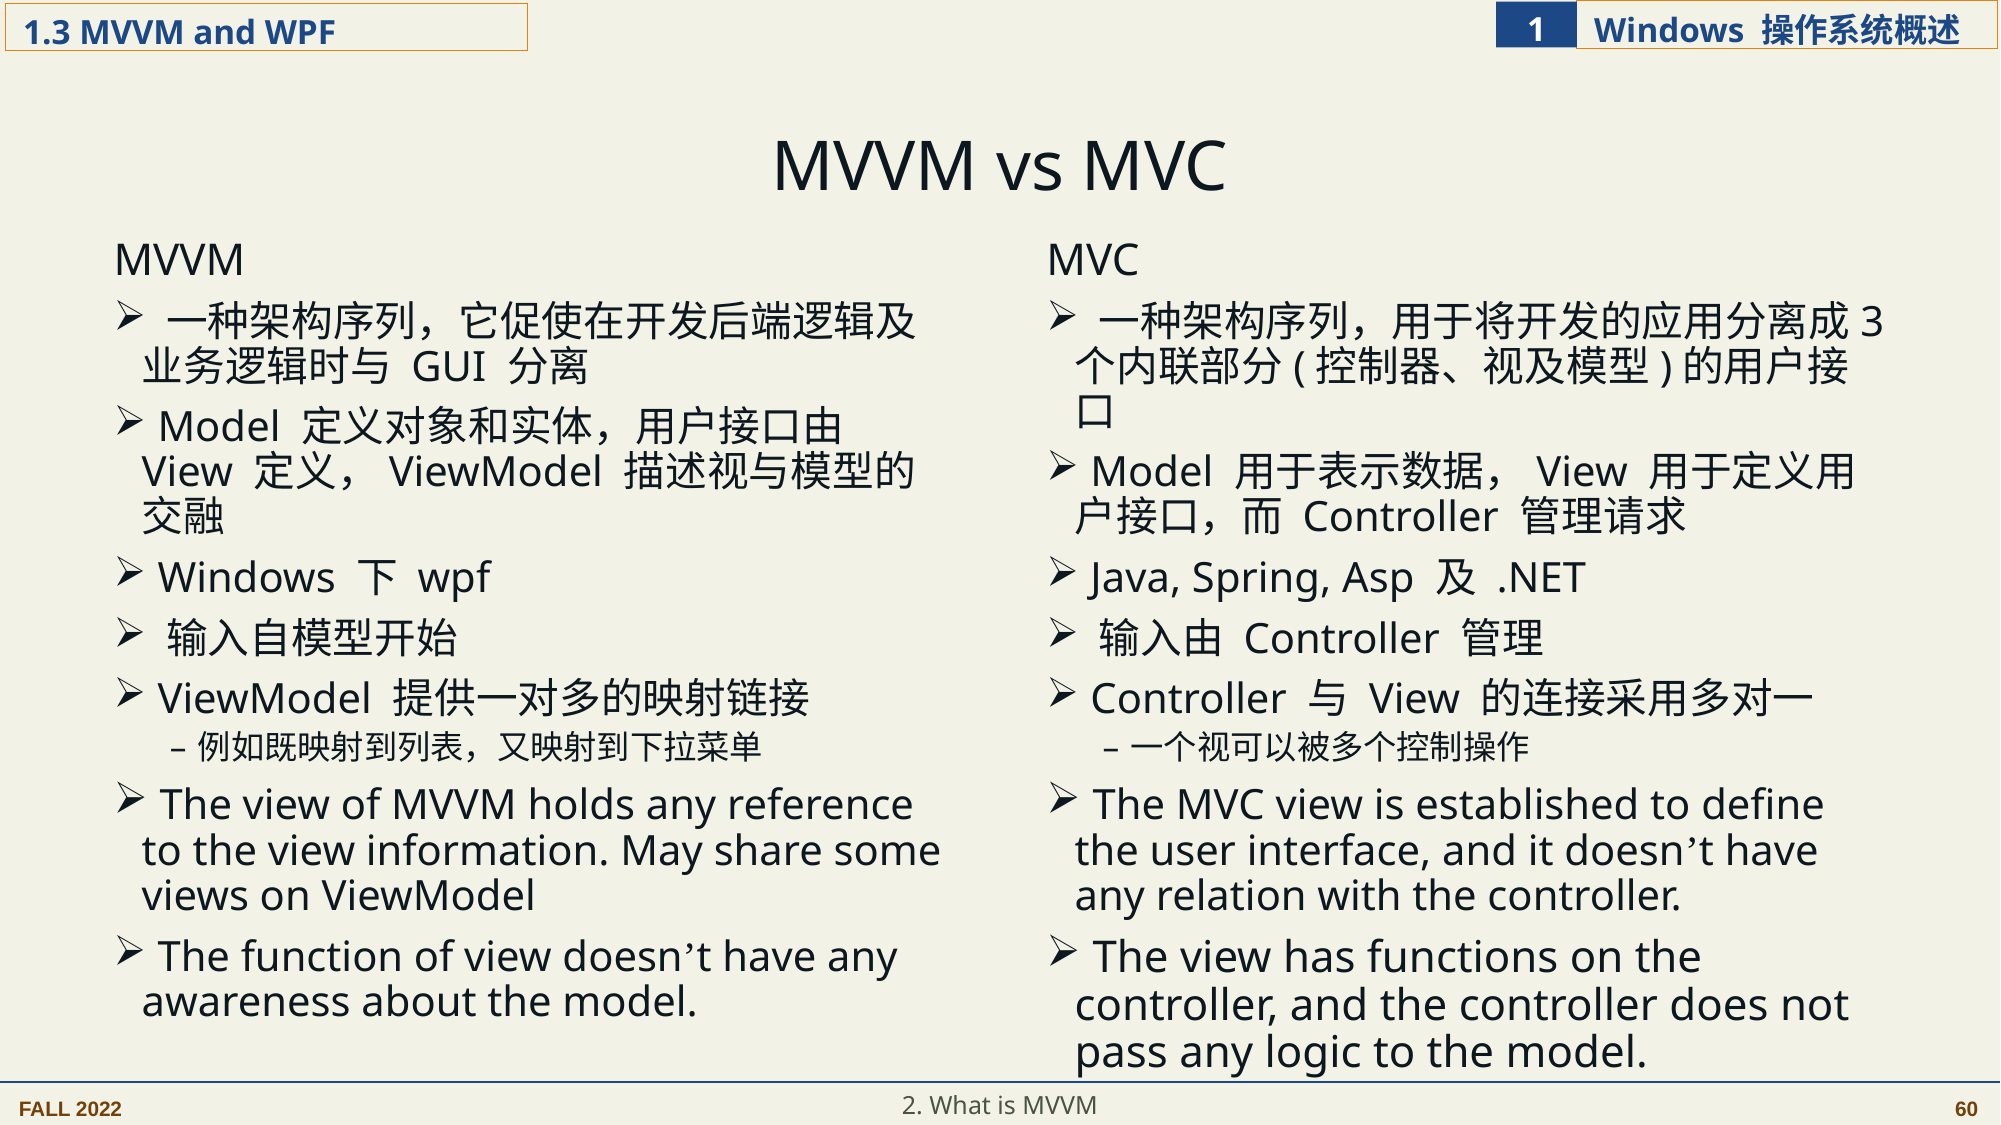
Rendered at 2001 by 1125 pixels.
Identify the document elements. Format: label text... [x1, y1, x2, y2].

text_box 2. What is MVVM [249, 1076, 1751, 1125]
title MVVM vs MVC [137, 59, 1863, 278]
text_box MVC 一种架构序列，用于将开发的应用分离成3个内联部分(控制器、视及模型)的用户接口 Model 用于表示数据，View 用于定义用户接口，而 Controller 管理请求 Java, Spring, Asp 及 .NET 输入由 Controller 管理 Controller 与 View 的连接采用多对一 一个视可以被多个控制操作 The MVC view is established to define the user interface, and it doesn’t have any relation with the controller. The view has functions on the controller, and the controller does not pass any logic to the model. [1035, 231, 1898, 1059]
text_box MVVM 一种架构序列，它促使在开发后端逻辑及业务逻辑时与 GUI 分离 Model 定义对象和实体，用户接口由 View 定义，ViewModel 描述视与模型的交融 Windows 下 wpf 输入自模型开始 ViewModel 提供一对多的映射链接 例如既映射到列表，又映射到下拉菜单 The view of MVVM holds any reference to the view information. May share some views on ViewModel The function of view doesn’t have any awareness about the model. [102, 231, 965, 1059]
